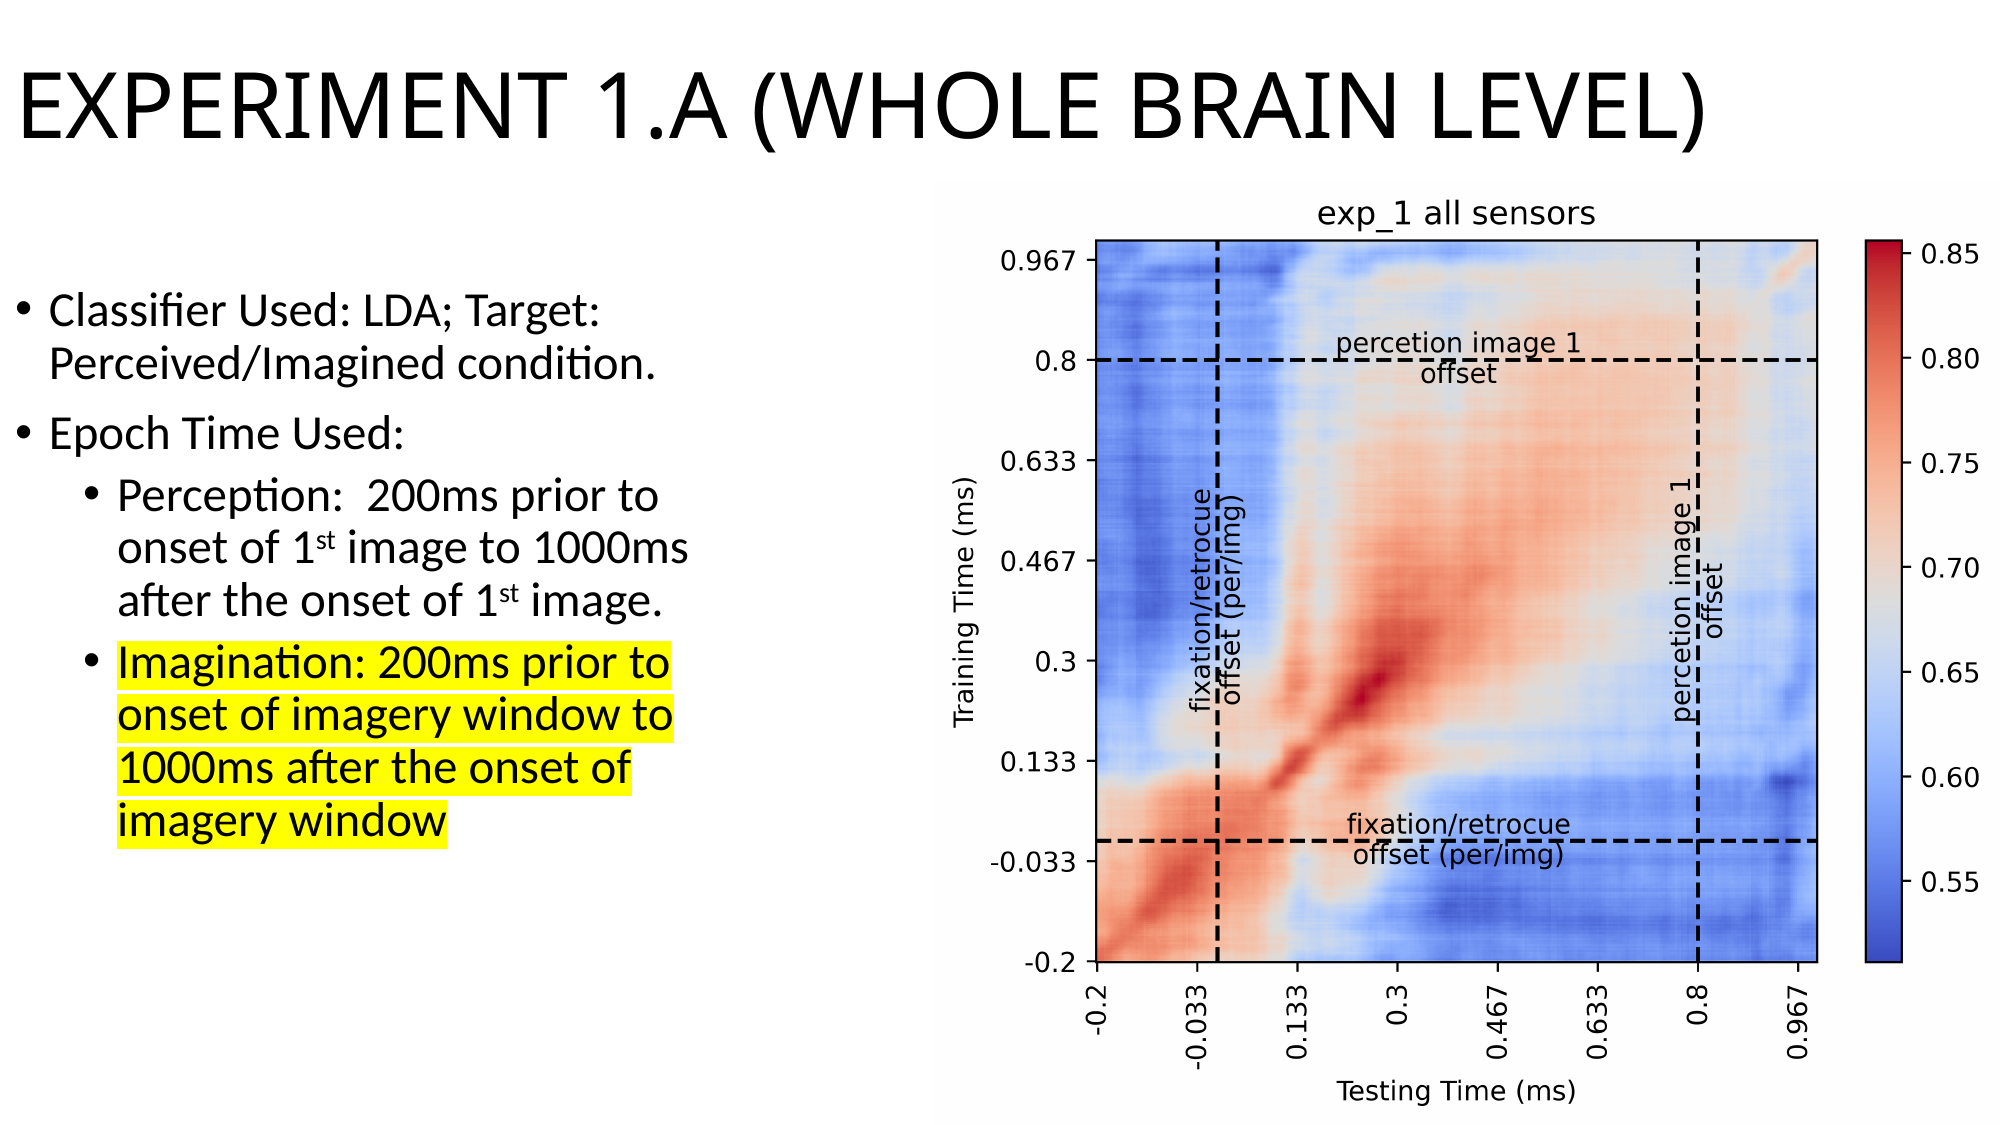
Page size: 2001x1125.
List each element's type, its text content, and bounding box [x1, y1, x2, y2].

title EXPERIMENT 1.A (WHOLE BRAIN LEVEL) [0, 0, 1725, 218]
text_box Classifier Used: LDA; Target: Perceived/Imagined condition. Epoch Time Used: Perception: 200ms prior to onset of 1st image to 1000ms after the onset of 1st image. Imagination: 200ms prior to onset of imagery window to 1000ms after the onset of imagery window [0, 277, 790, 867]
picture [933, 180, 2000, 1125]
